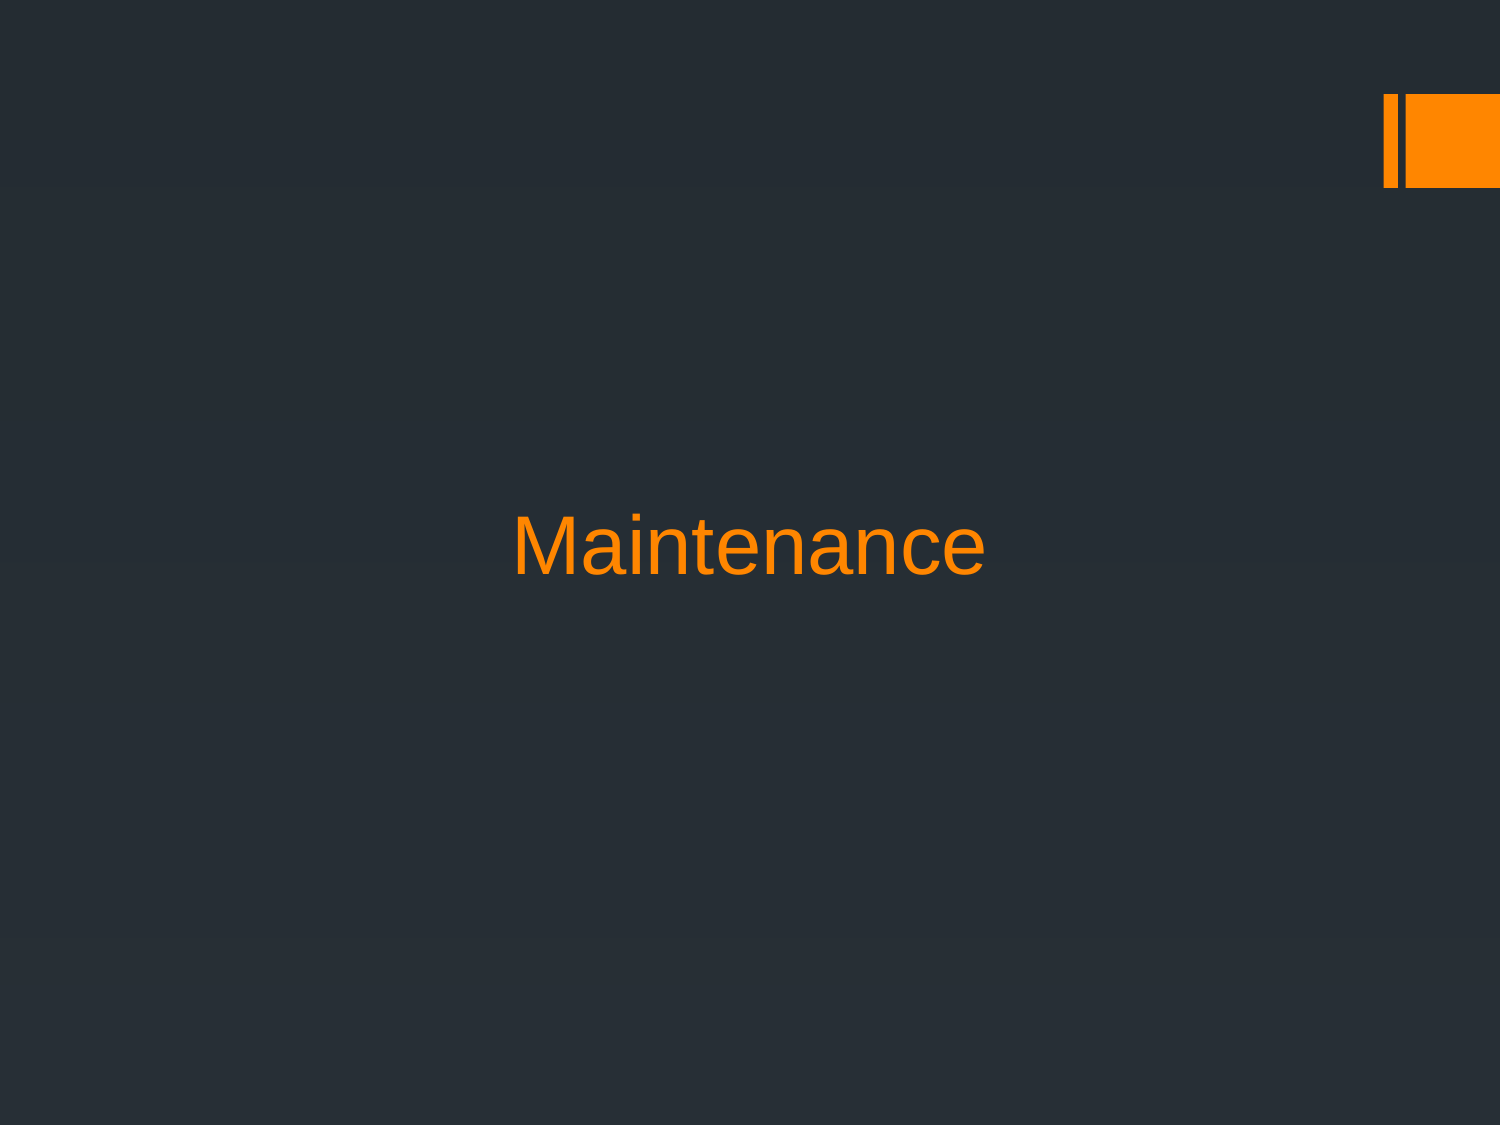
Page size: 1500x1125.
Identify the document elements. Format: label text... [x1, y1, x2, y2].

title Maintenance [150, 412, 1350, 839]
